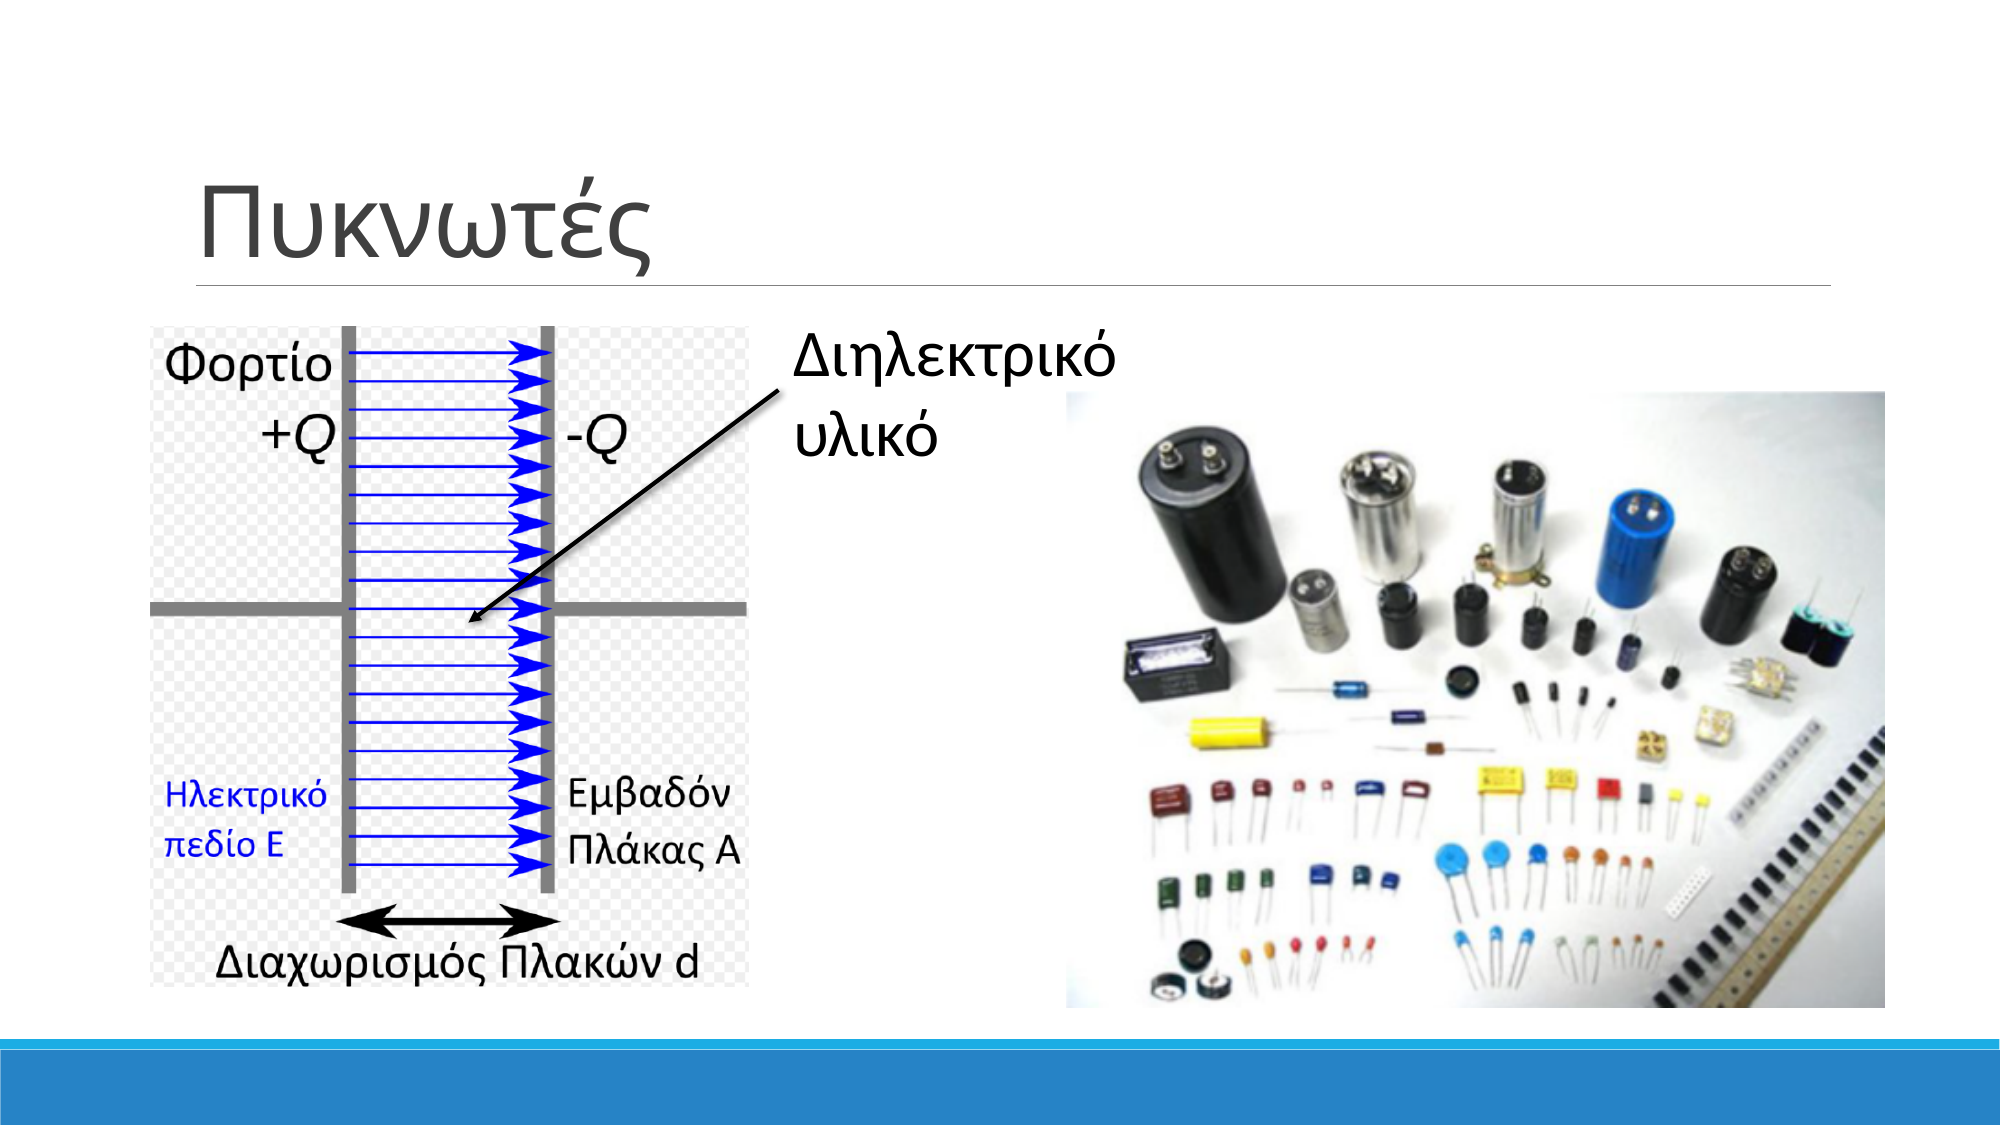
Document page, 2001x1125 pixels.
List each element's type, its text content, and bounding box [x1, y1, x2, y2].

picture [1066, 390, 1886, 1009]
text_box Διηλεκτρικό υλικό [778, 302, 1145, 478]
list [149, 326, 750, 988]
title Πυκνωτές [180, 47, 1830, 285]
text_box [467, 390, 779, 624]
